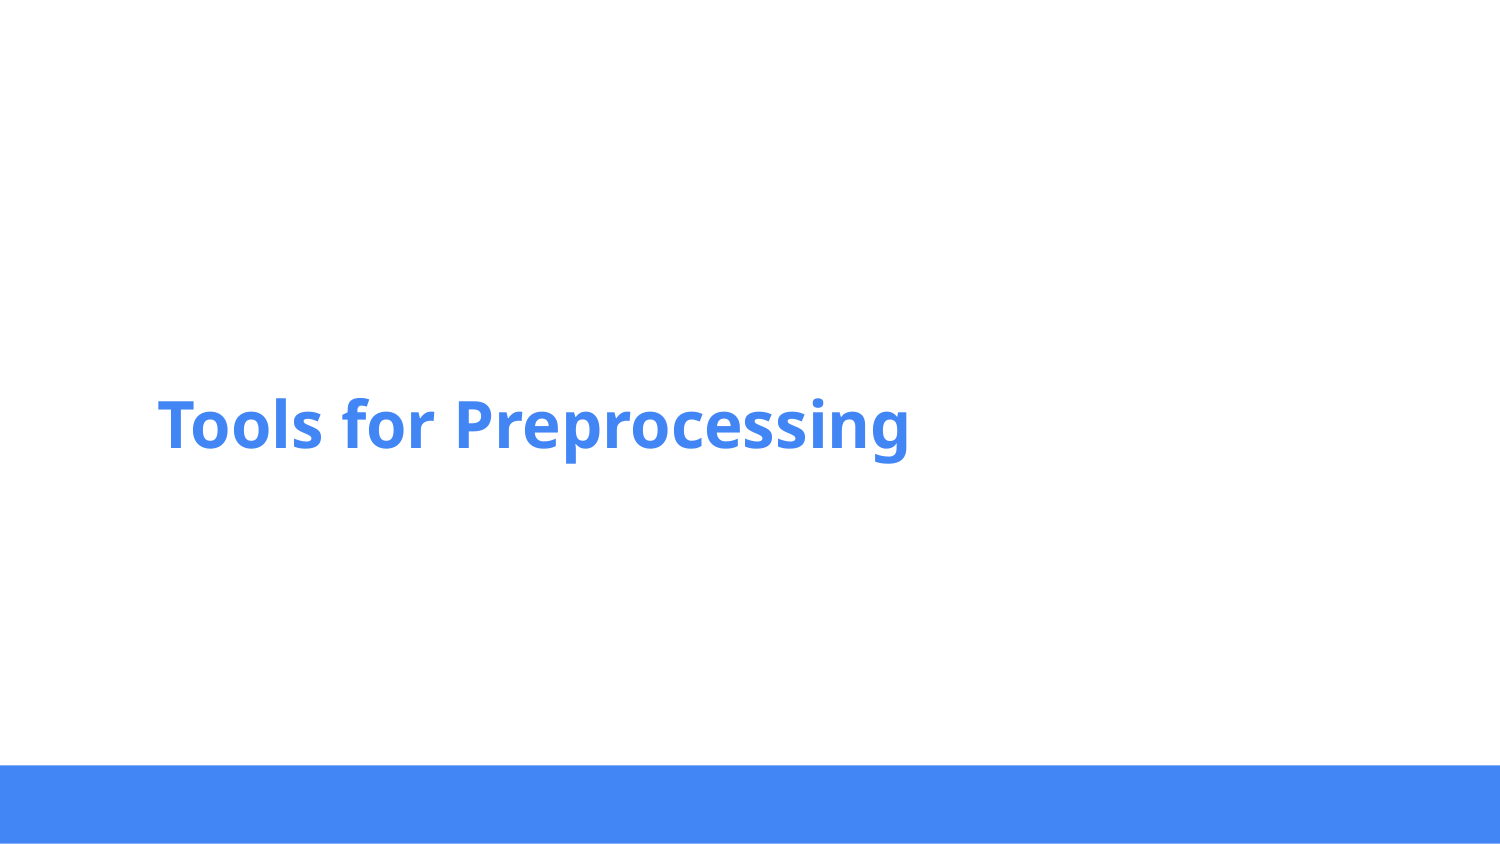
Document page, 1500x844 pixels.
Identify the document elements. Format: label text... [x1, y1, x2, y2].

title Tools for Preprocessing [142, 367, 1358, 477]
